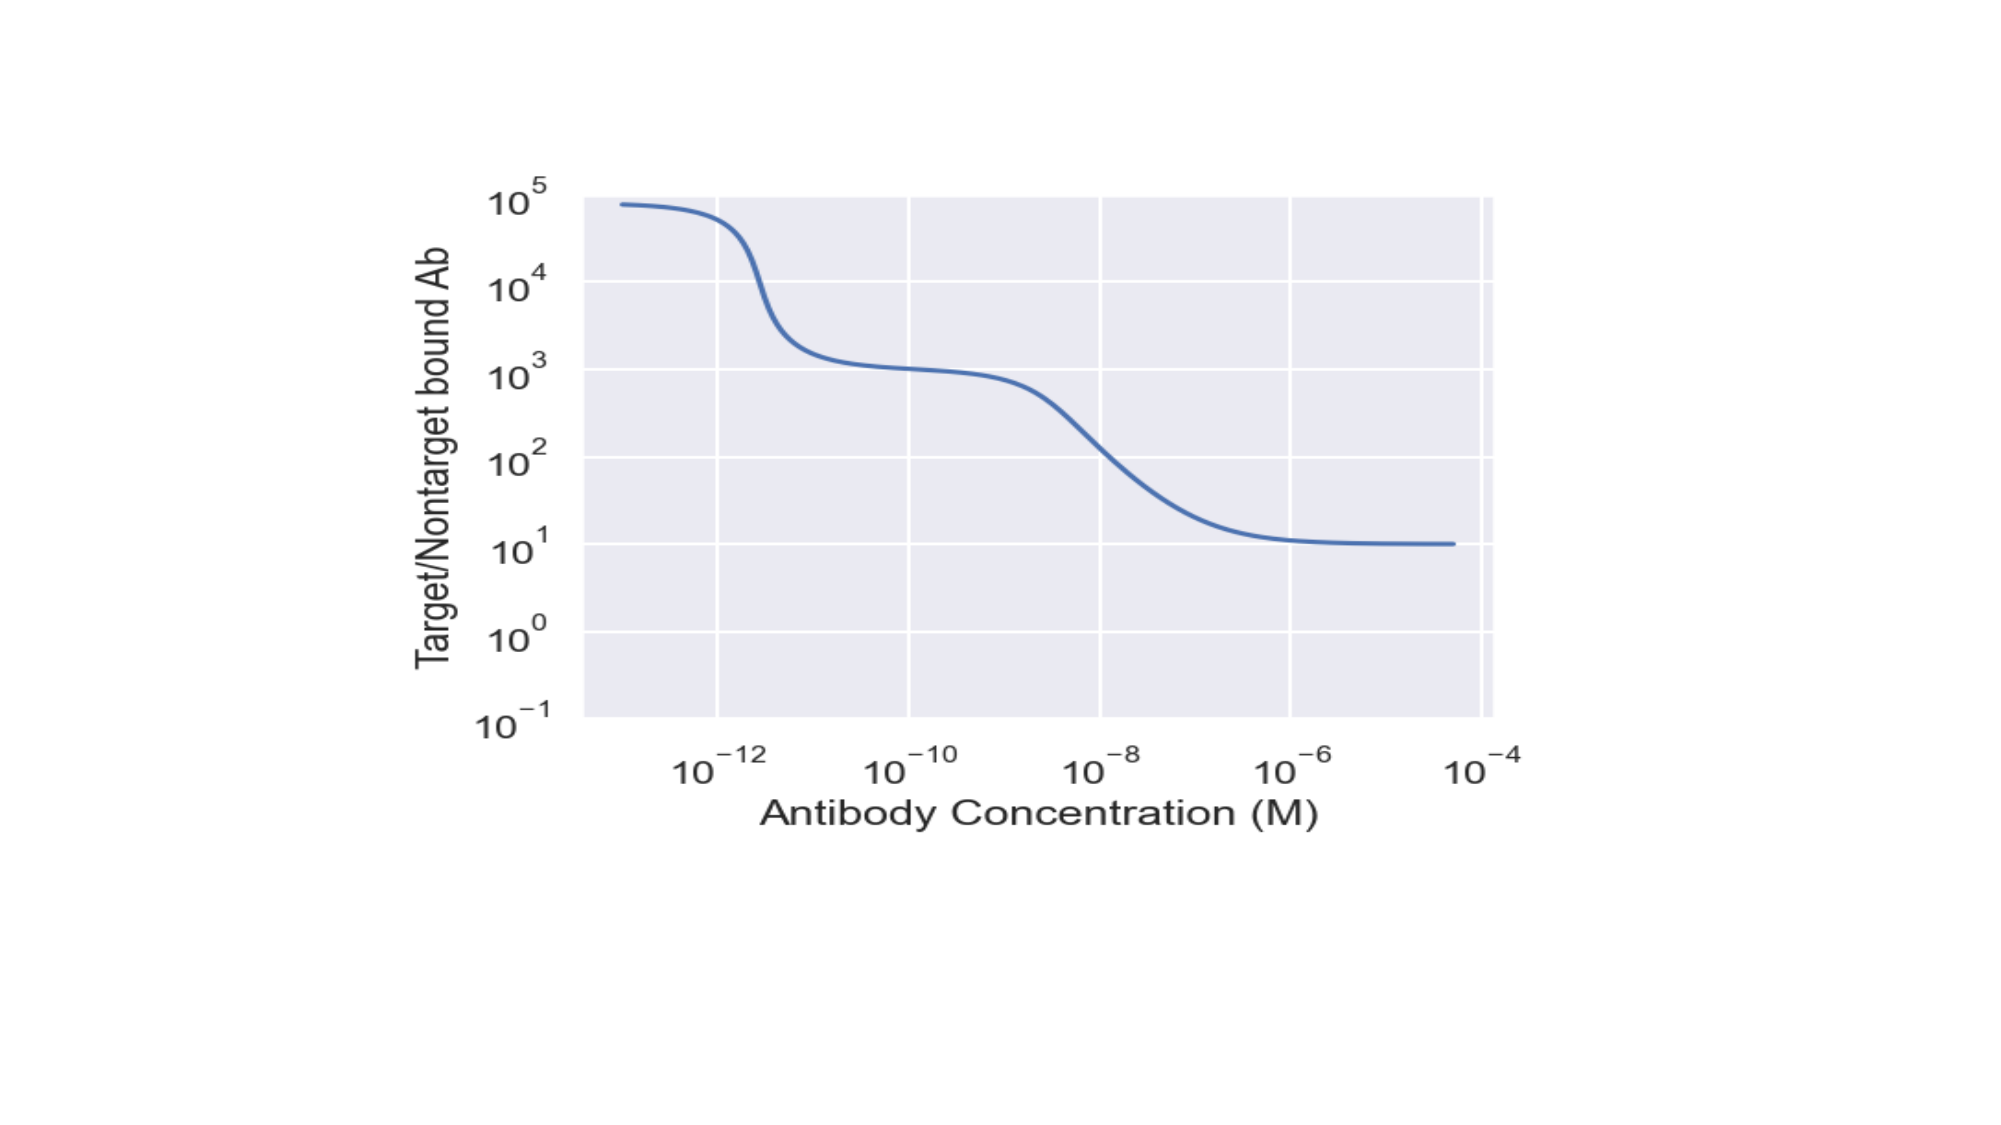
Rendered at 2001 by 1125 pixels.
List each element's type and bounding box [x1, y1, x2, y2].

picture [399, 161, 1541, 845]
